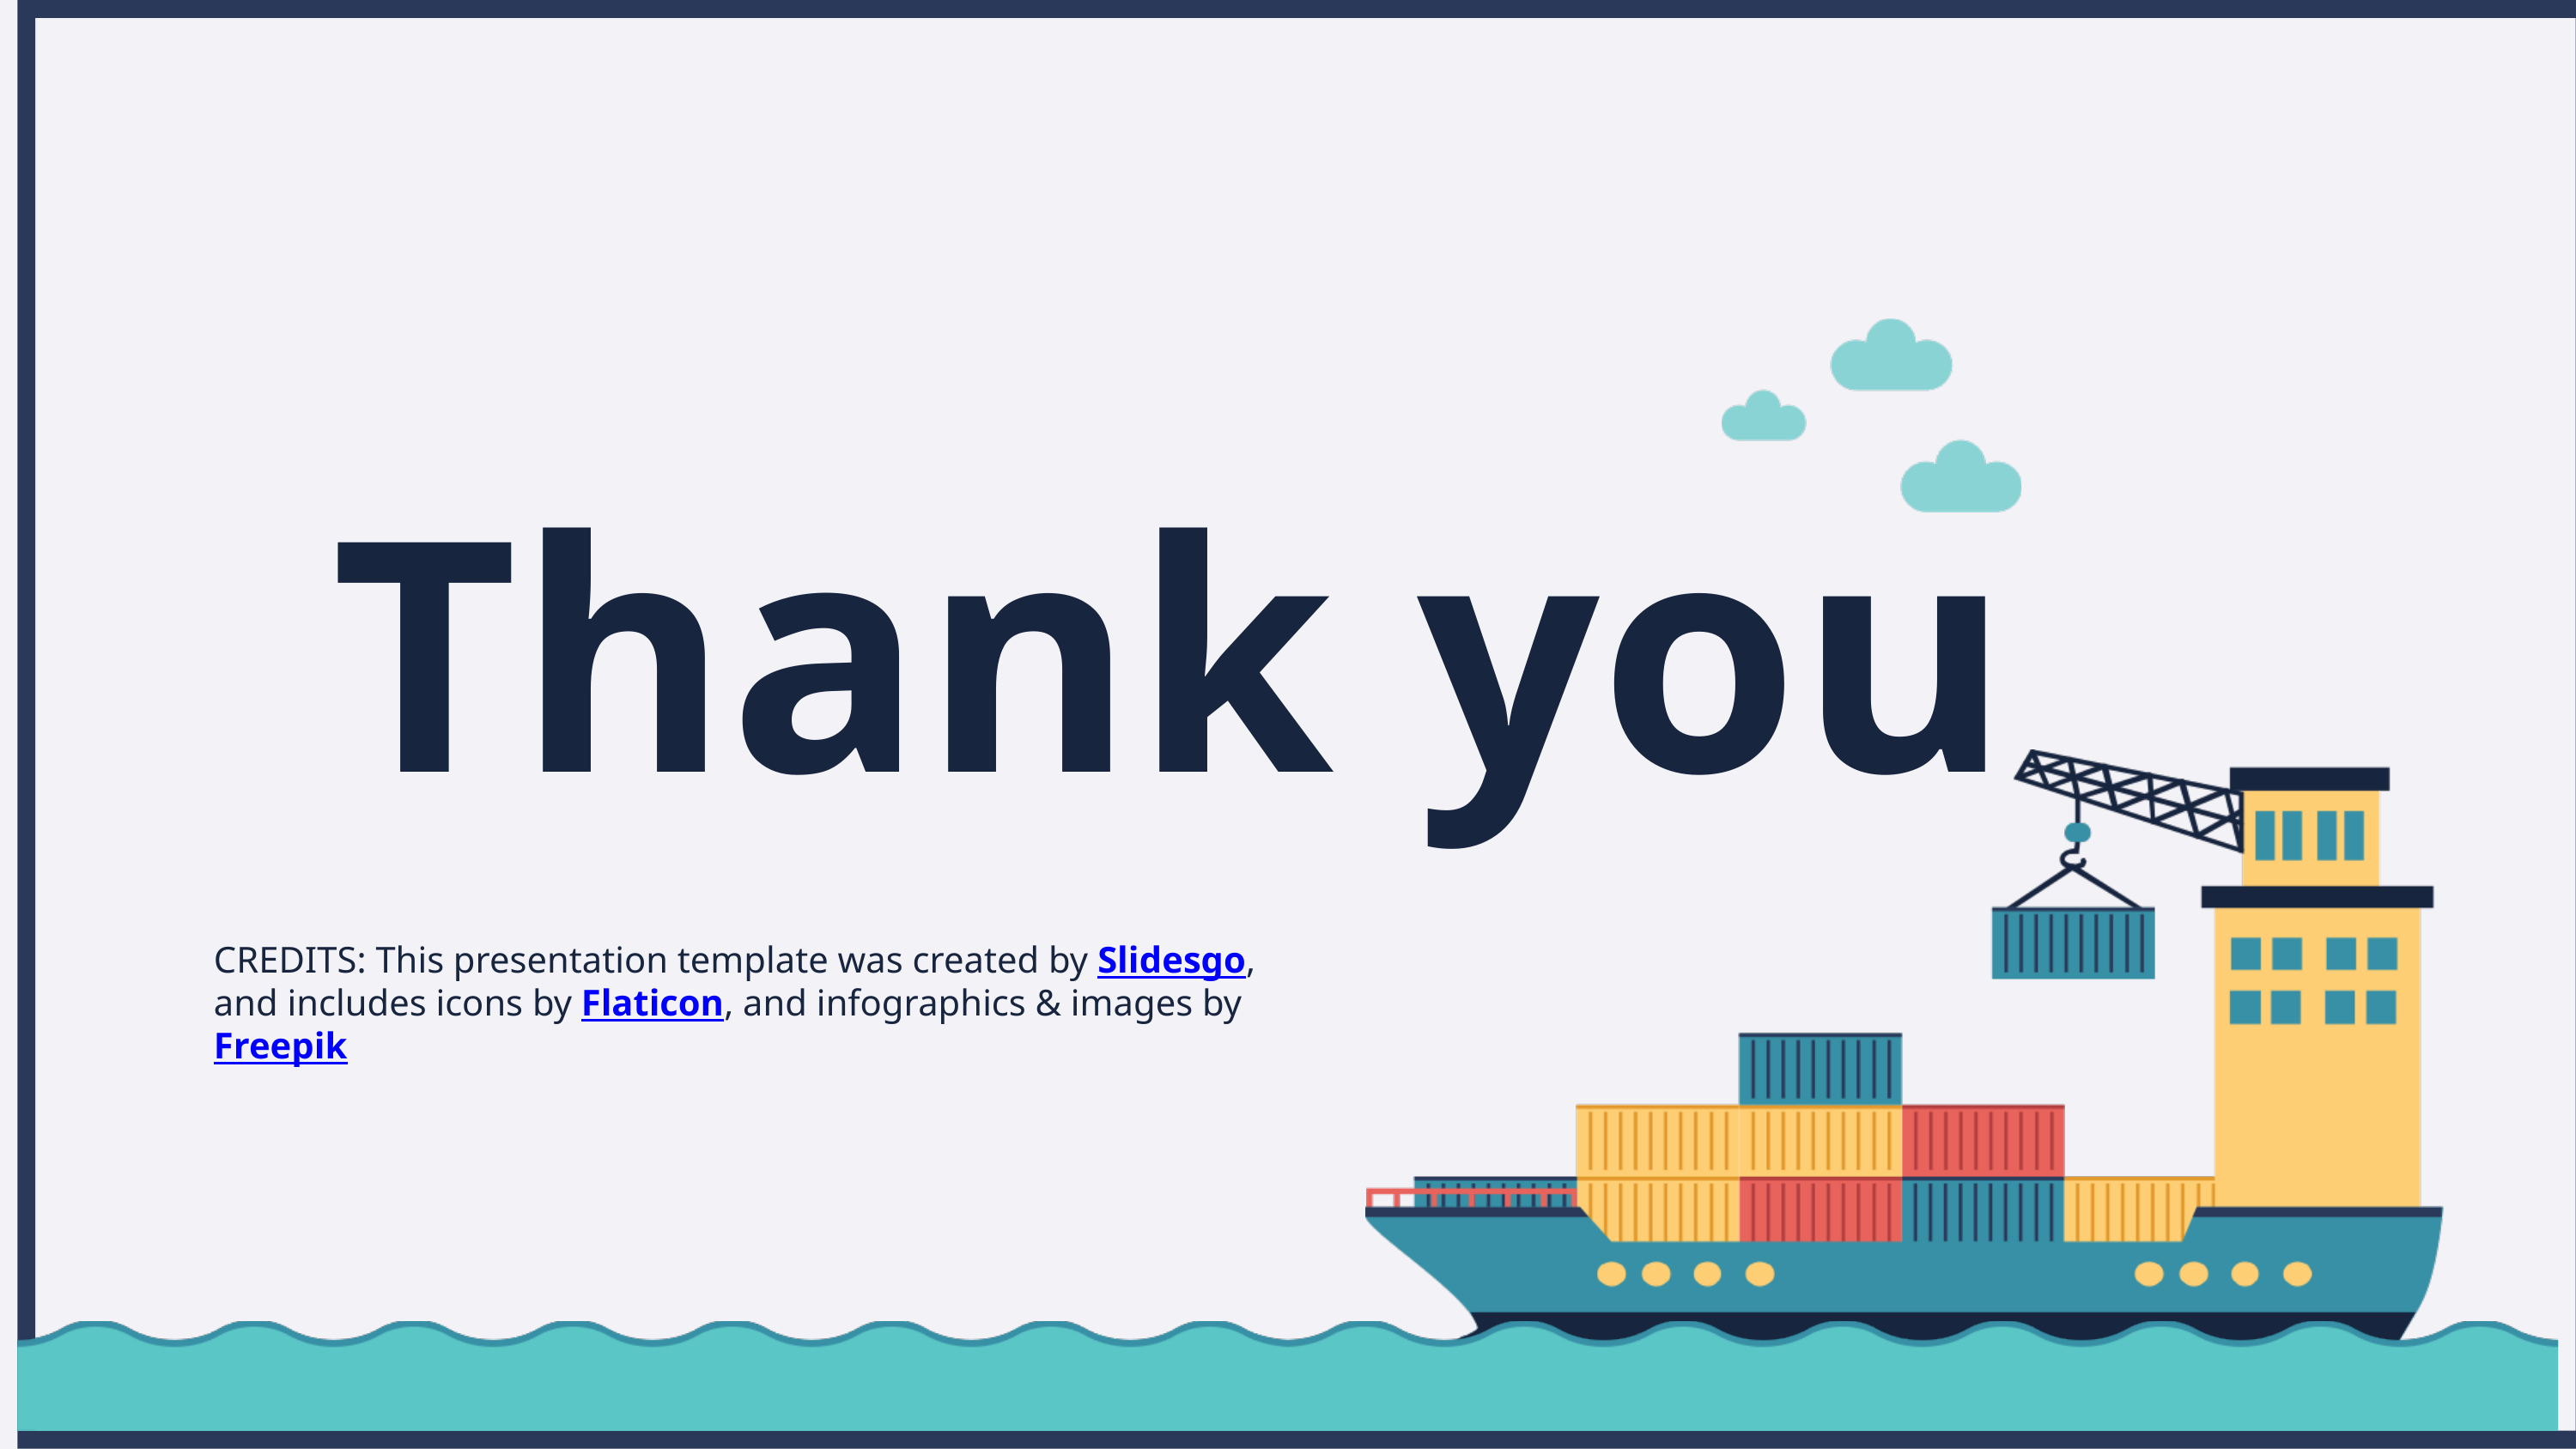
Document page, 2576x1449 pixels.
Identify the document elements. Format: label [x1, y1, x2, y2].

text_box [17, 0, 2576, 1449]
